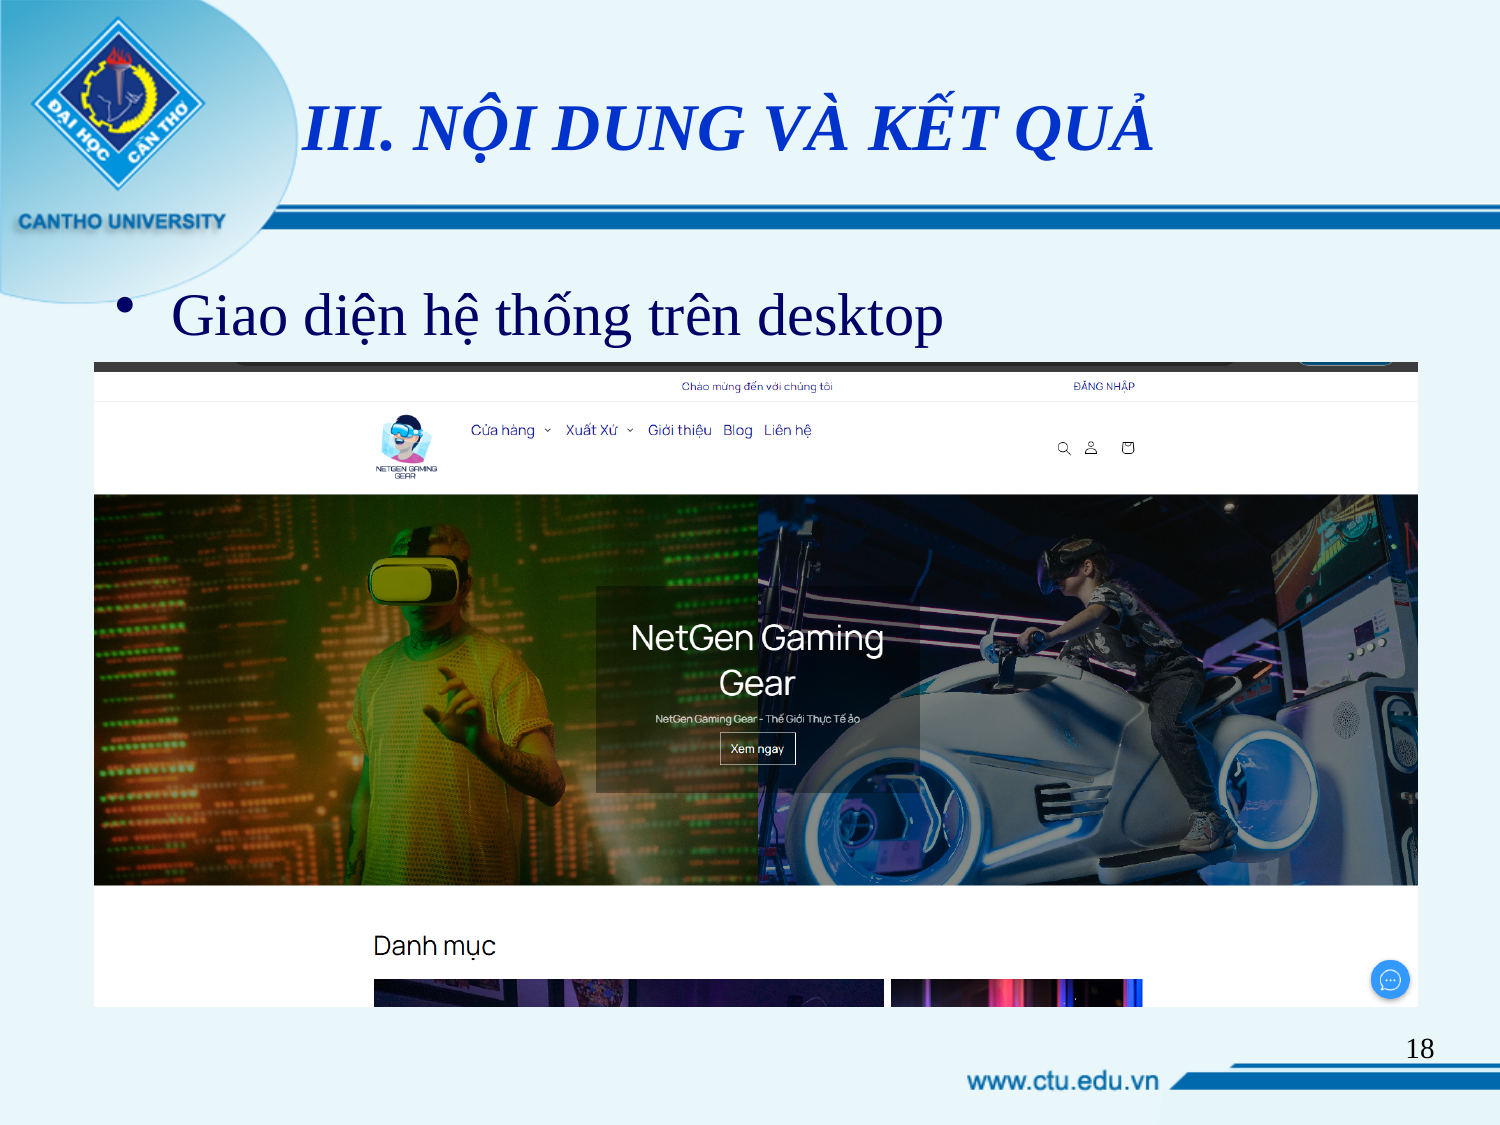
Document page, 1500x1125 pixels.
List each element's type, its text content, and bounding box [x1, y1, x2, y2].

list Giao diện hệ thống trên desktop [99, 267, 1400, 362]
picture [0, 0, 1500, 1125]
slide_number 18 [1100, 1021, 1450, 1113]
title III. NỘI DUNG VÀ KẾT QUẢ [287, 46, 1450, 202]
